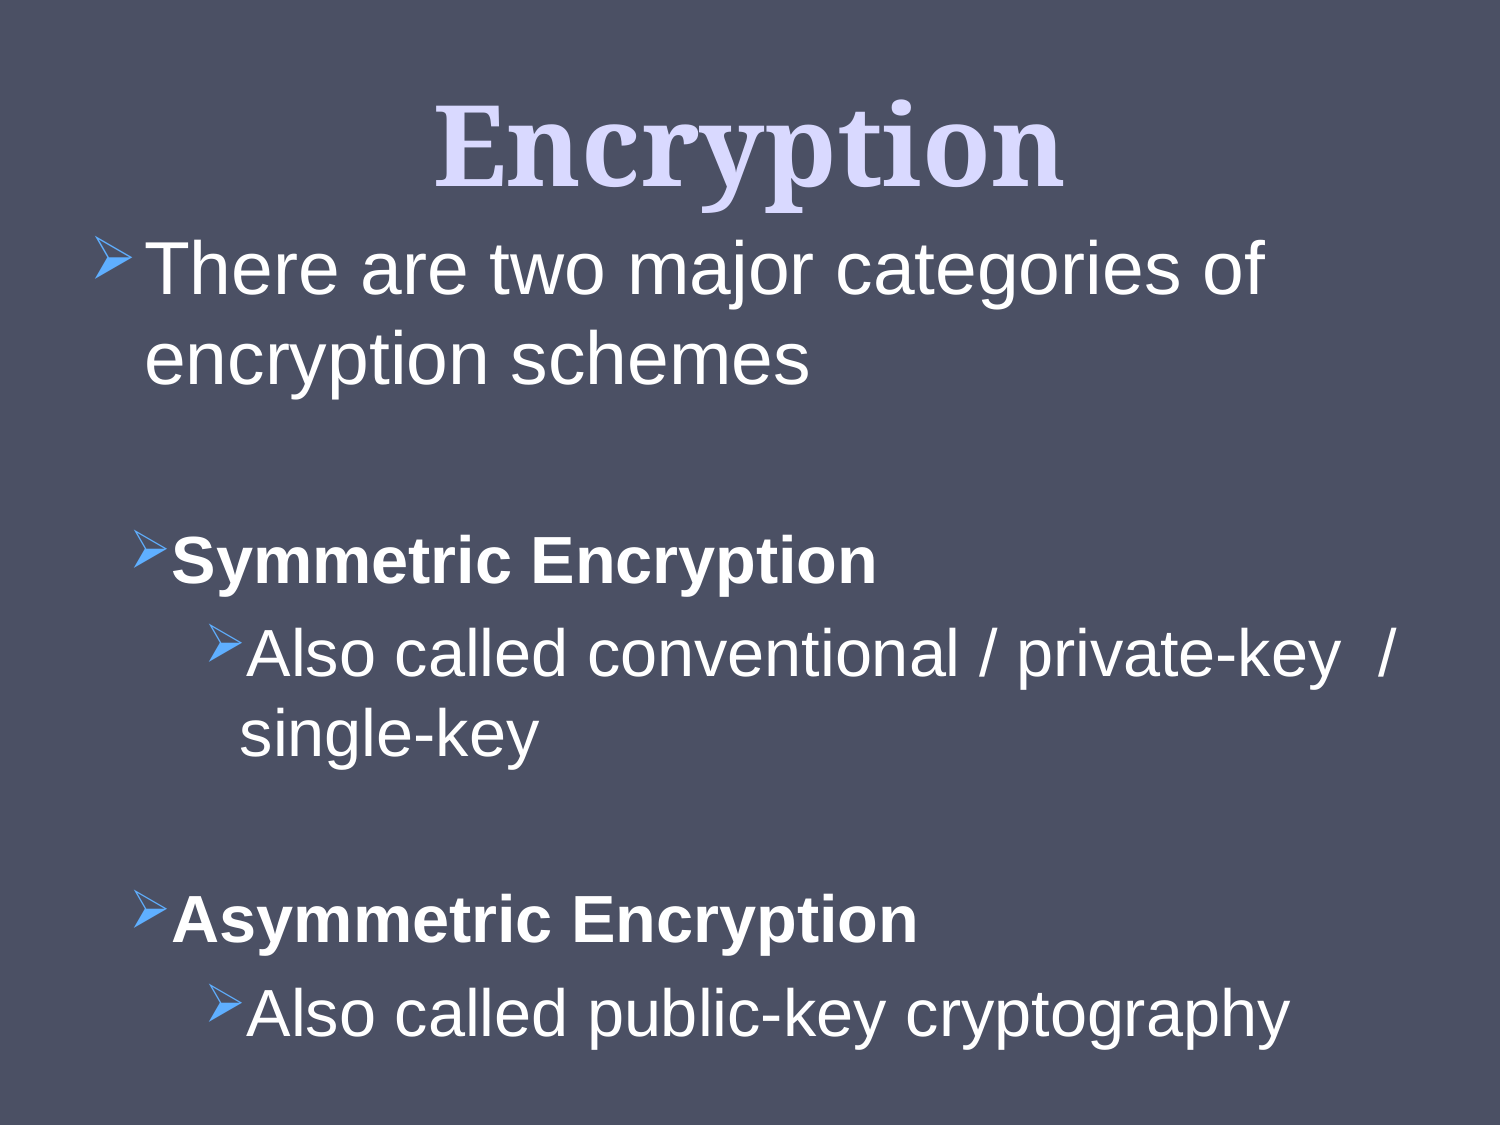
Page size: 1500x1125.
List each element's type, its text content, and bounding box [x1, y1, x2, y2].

title Encryption [75, 29, 1425, 212]
text_box There are two major categories of encryption schemes Symmetric Encryption Also called conventional / private-key / single-key Asymmetric Encryption Also called public-key cryptography [74, 212, 1425, 944]
